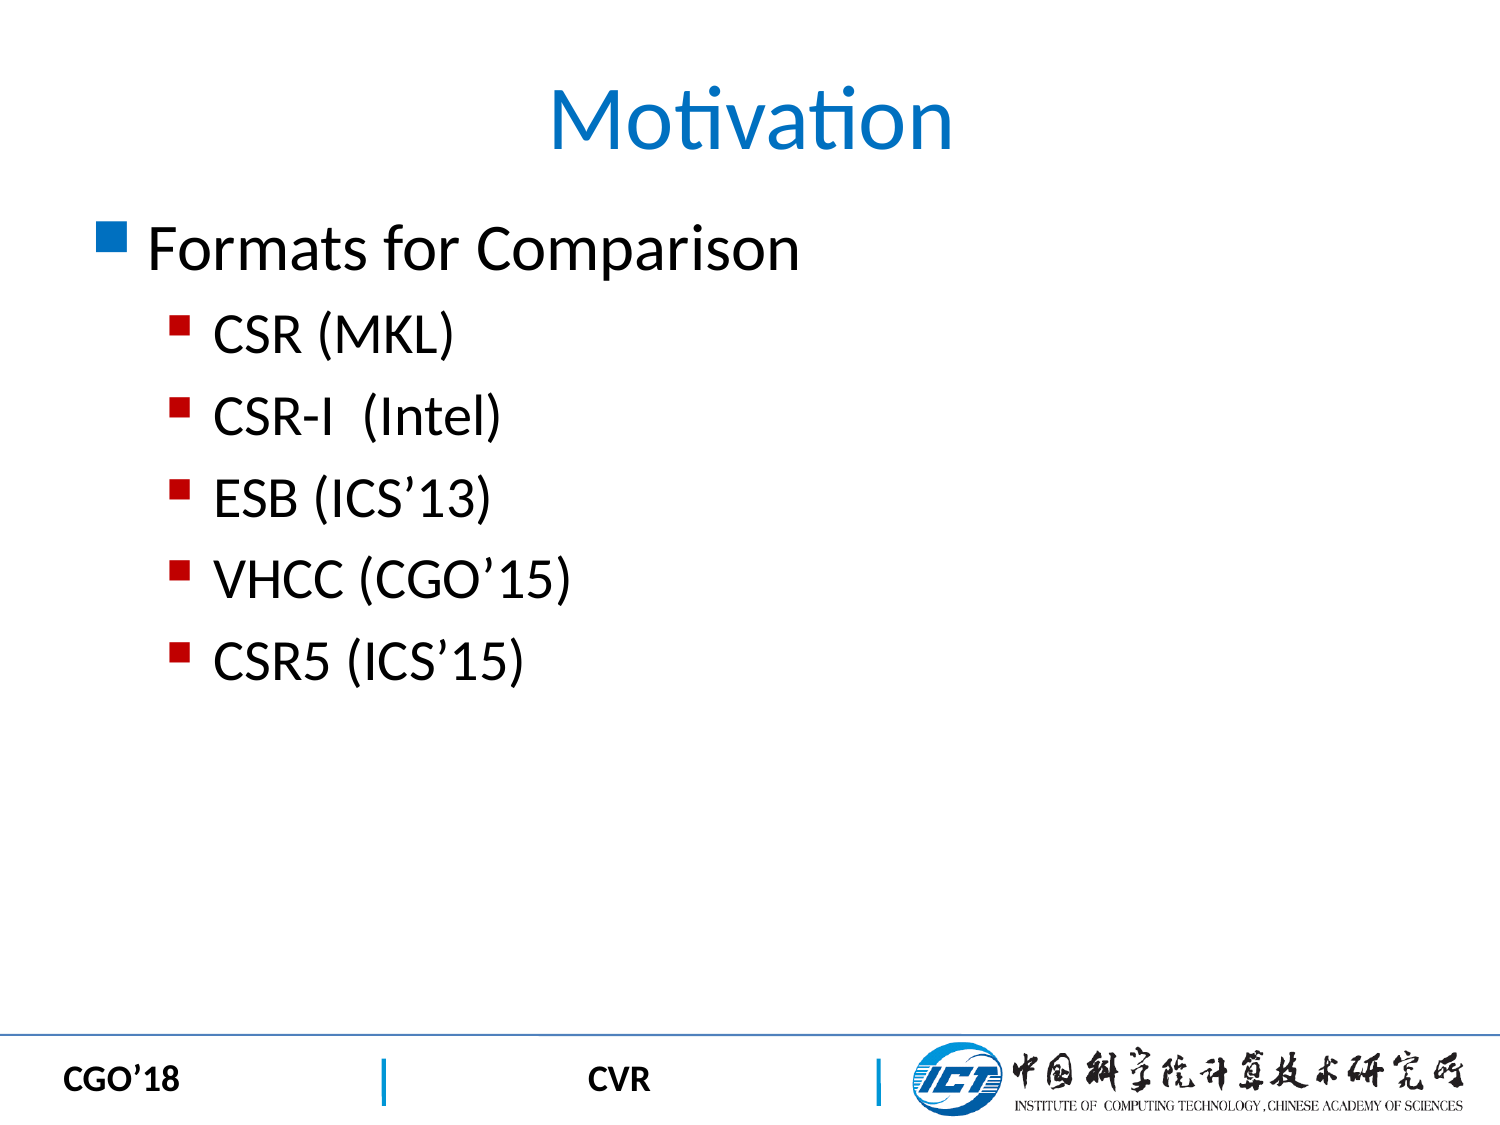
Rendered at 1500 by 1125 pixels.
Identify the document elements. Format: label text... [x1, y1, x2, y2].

picture [909, 1040, 1471, 1118]
title Motivation [76, 18, 1427, 207]
list Formats for Comparison CSR (MKL) CSR-I (Intel) ESB (ICS’13) VHCC (CGO’15) CSR5 (ICS’15) [76, 196, 1459, 975]
